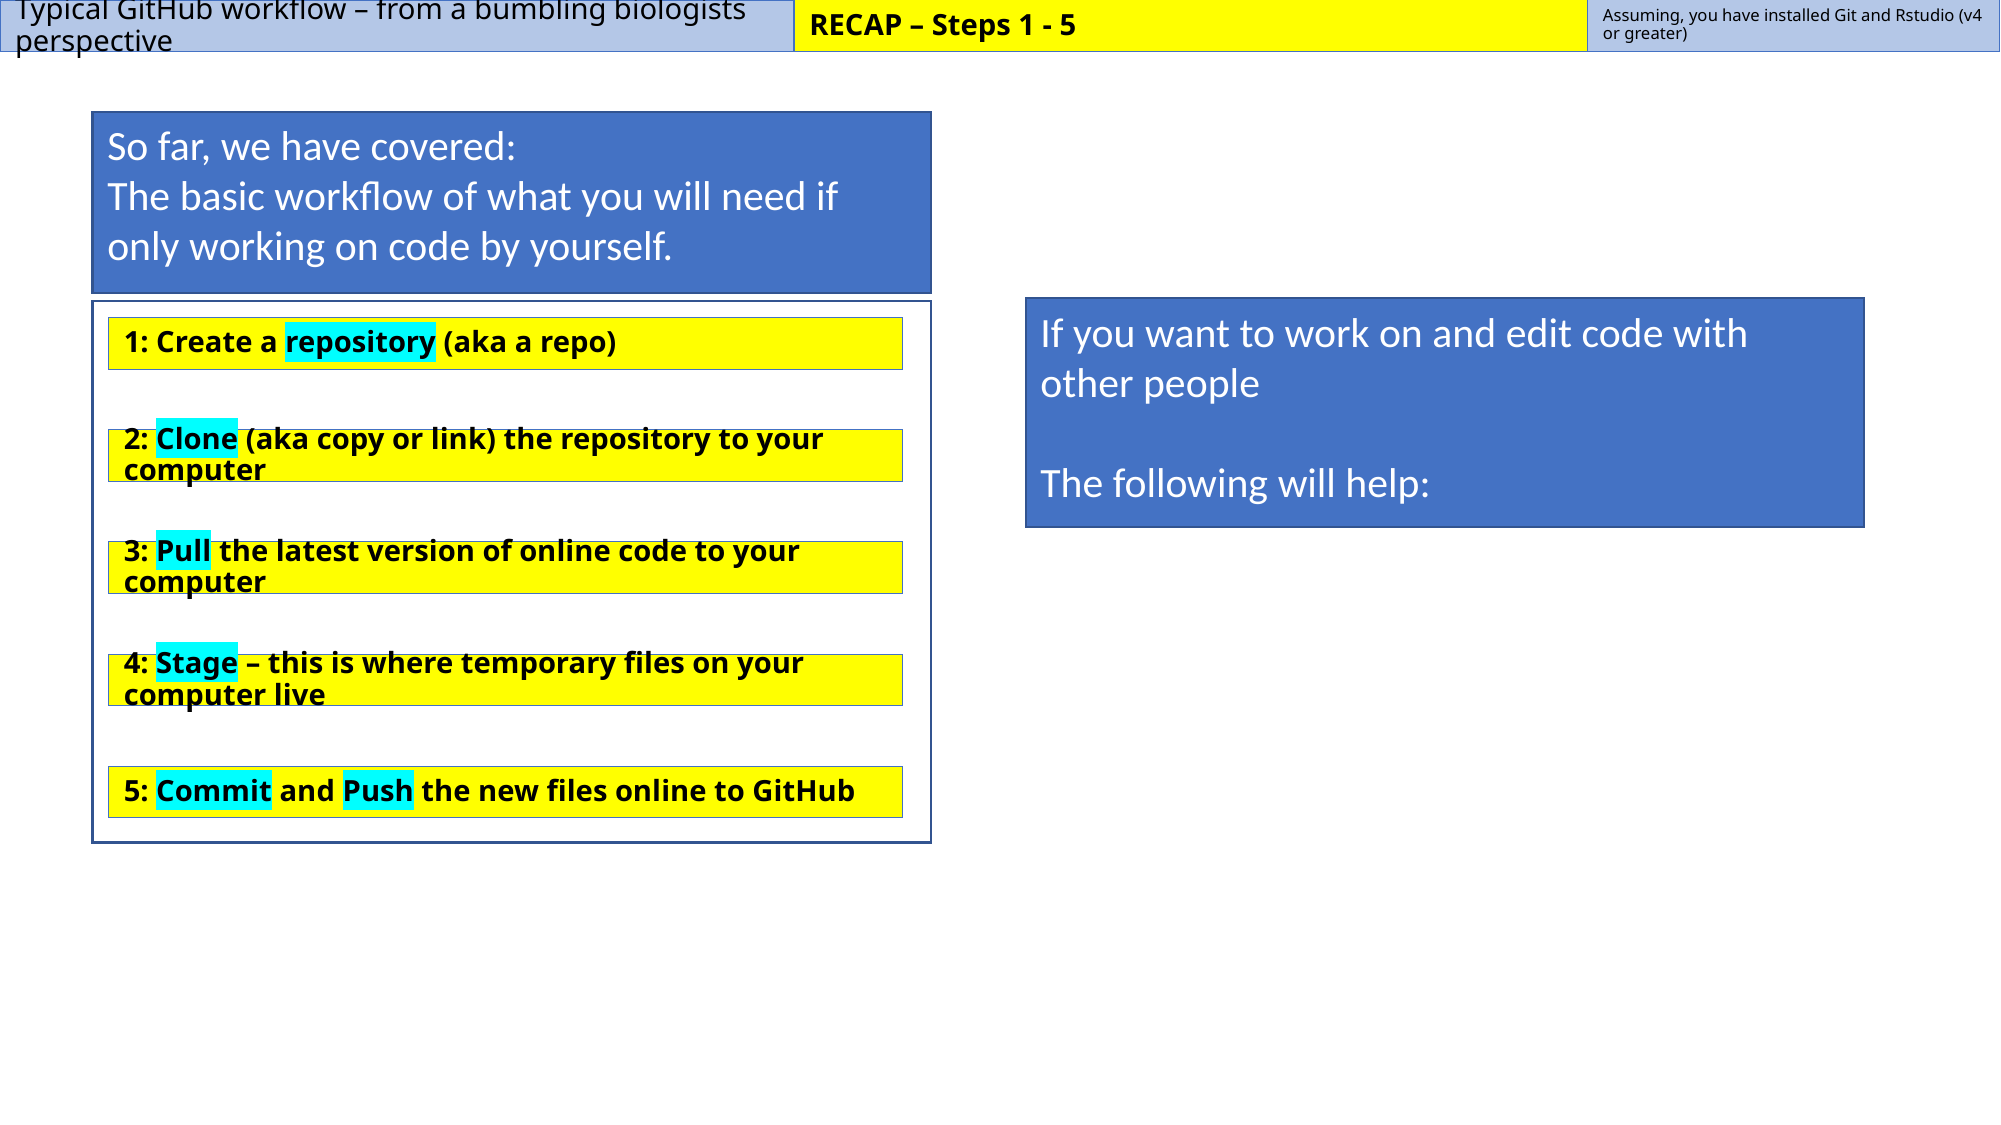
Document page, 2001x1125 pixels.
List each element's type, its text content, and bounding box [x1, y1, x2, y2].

text_box [91, 300, 932, 844]
text_box So far, we have covered: The basic workflow of what you will need if only working on code by yourself. [91, 111, 932, 294]
text_box Assuming, you have installed Git and Rstudio (v4 or greater) [1587, 0, 2000, 52]
title Typical GitHub workflow – from a bumbling biologists perspective [0, 0, 794, 52]
text_box If you want to work on and edit code with other people The following will help: [1025, 297, 1865, 528]
text_box RECAP – Steps 1 - 5 [794, 0, 1587, 52]
